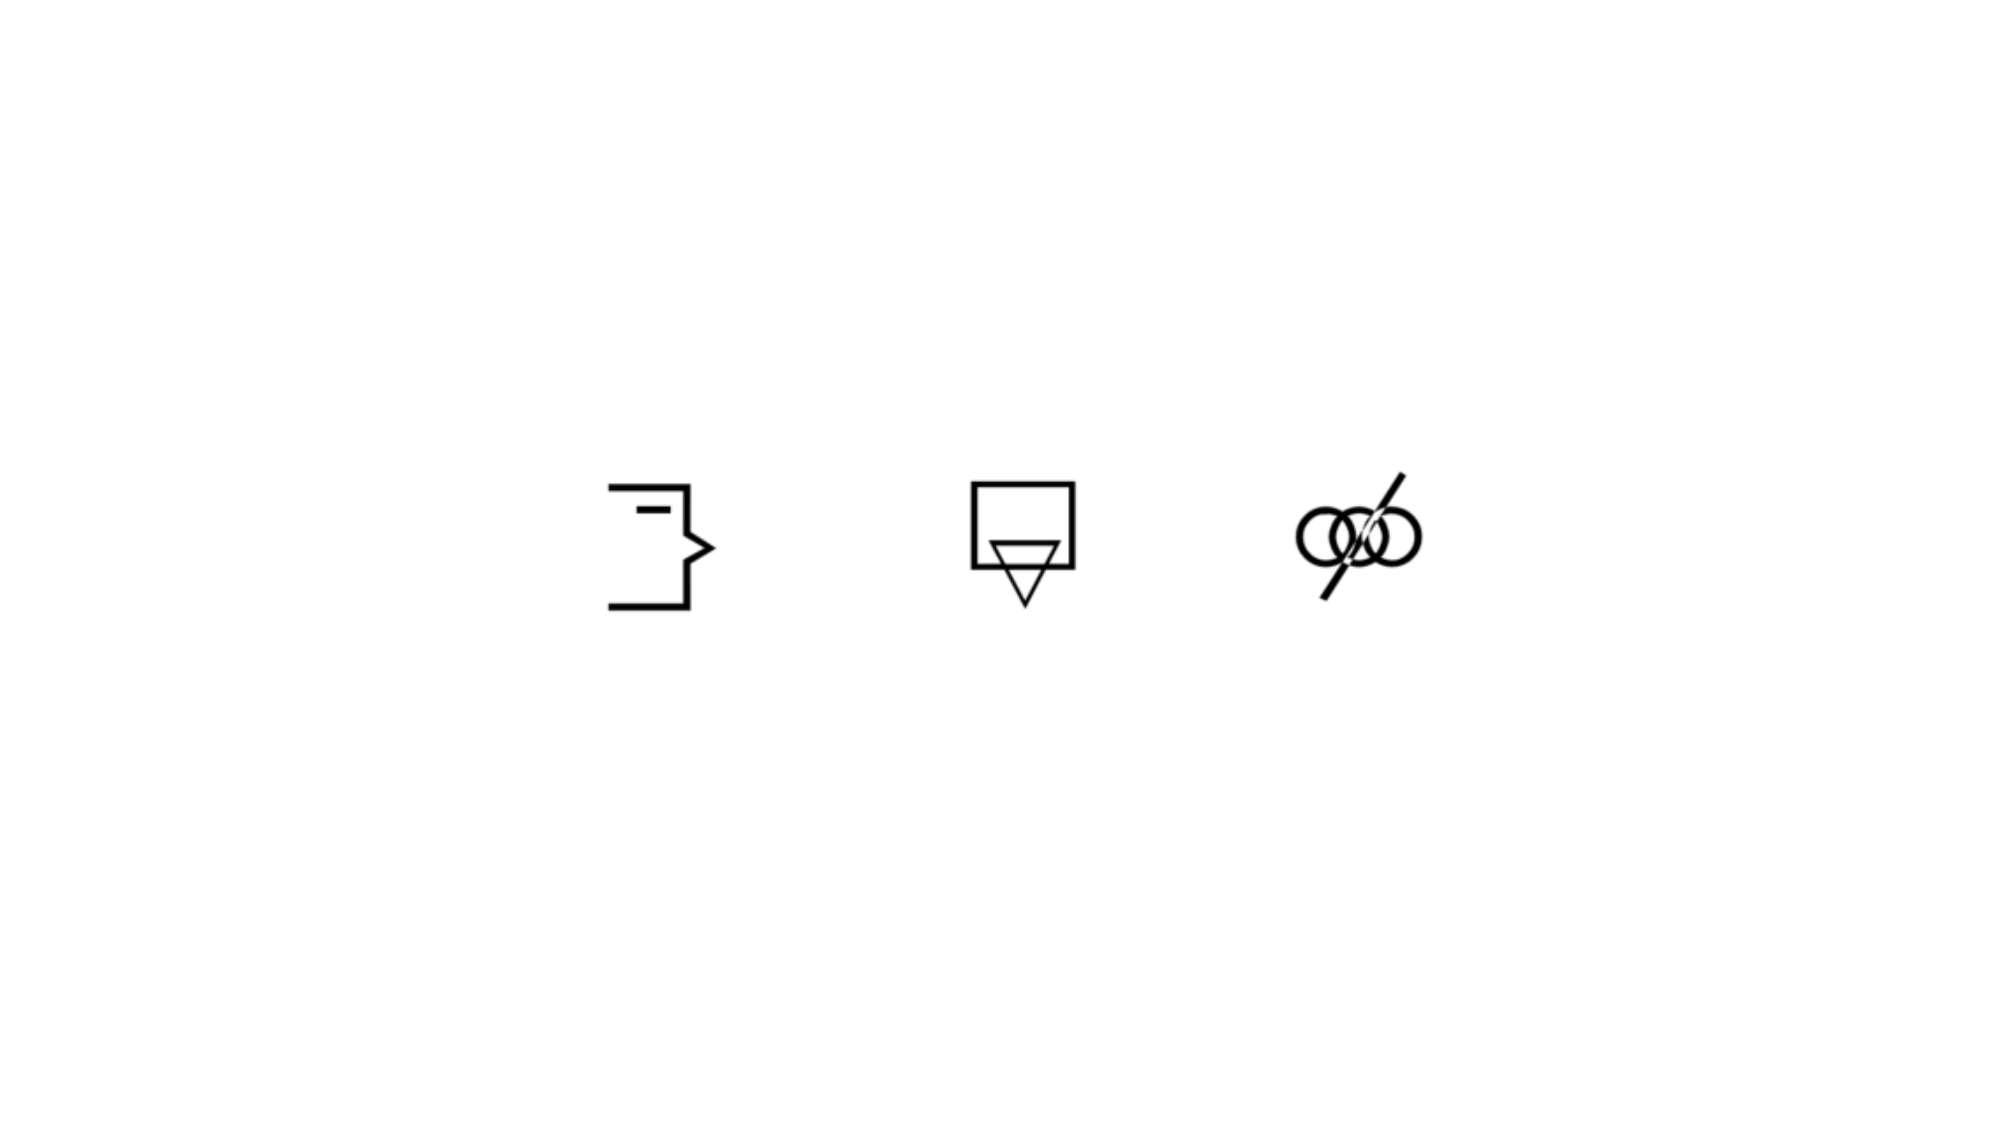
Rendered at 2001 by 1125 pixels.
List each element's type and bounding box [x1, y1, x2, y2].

picture [544, 415, 1566, 694]
